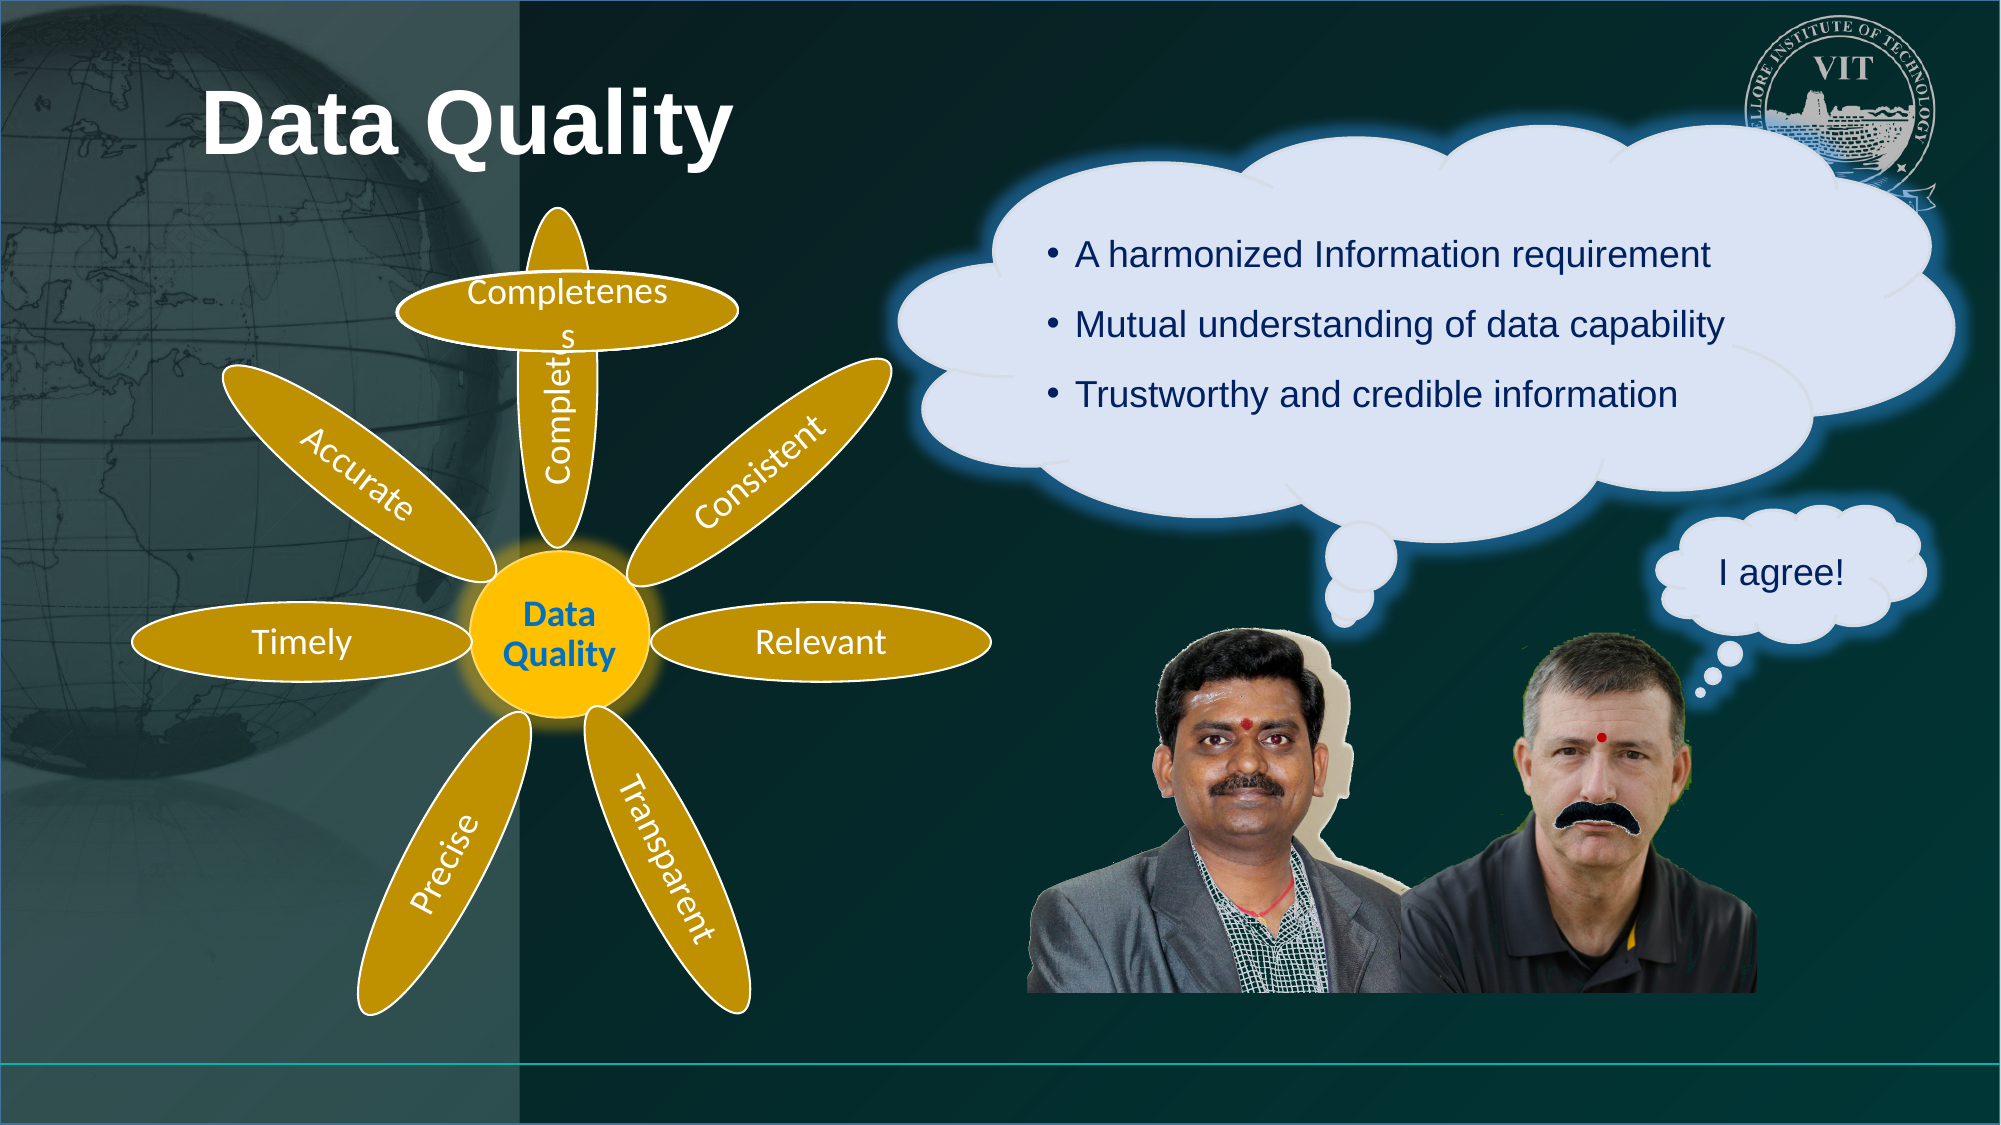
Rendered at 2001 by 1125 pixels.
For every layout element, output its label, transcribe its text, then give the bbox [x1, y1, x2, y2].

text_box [404, 693, 485, 1034]
text_box Completeness [397, 272, 517, 351]
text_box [517, 207, 598, 548]
text_box A harmonized Information requirement Mutual understanding of data capability Trustworthy and credible information [898, 125, 1955, 607]
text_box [627, 689, 708, 1030]
title Data Quality [185, 3, 1811, 247]
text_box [189, 434, 530, 514]
text_box I agree! [1655, 505, 1927, 644]
text_box Completeness [598, 271, 739, 352]
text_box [589, 432, 930, 513]
picture [1027, 607, 1401, 993]
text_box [1401, 607, 1757, 993]
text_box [651, 602, 991, 682]
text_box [469, 551, 650, 718]
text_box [131, 602, 472, 682]
